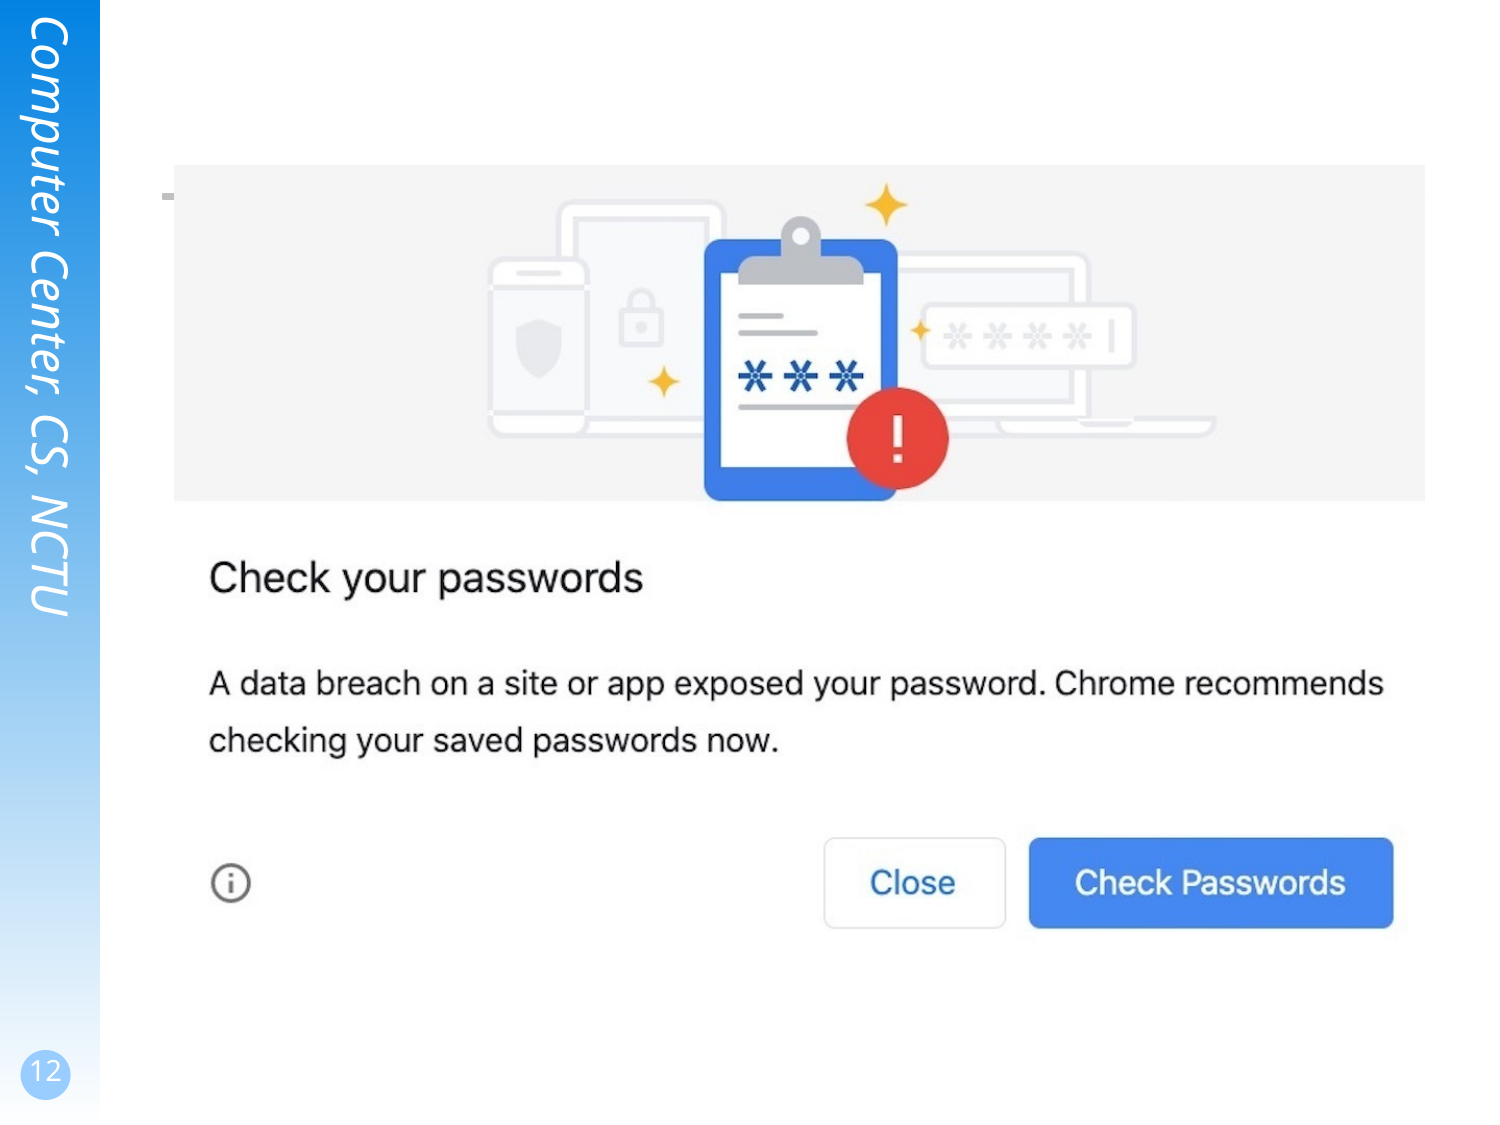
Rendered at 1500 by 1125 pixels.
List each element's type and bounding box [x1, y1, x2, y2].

picture [174, 165, 1426, 960]
